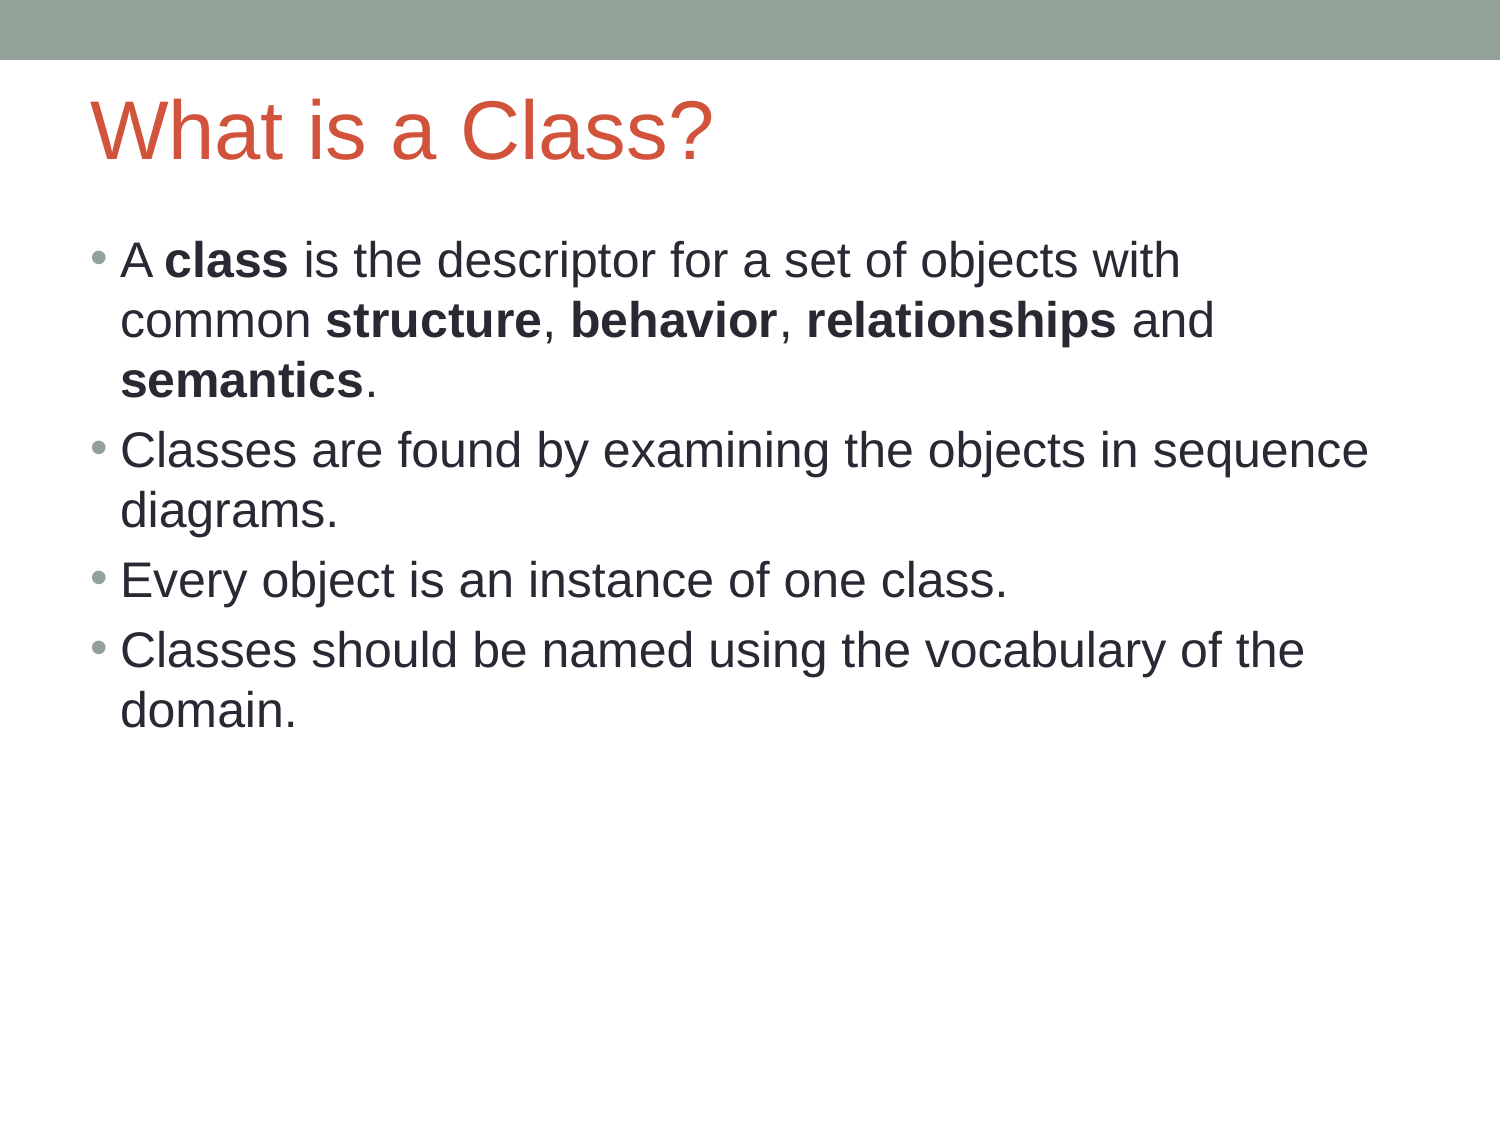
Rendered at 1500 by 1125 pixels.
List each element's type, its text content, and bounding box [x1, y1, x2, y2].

list A class is the descriptor for a set of objects with common structure, behavior, relationships and semantics. Classes are found by examining the objects in sequence diagrams. Every object is an instance of one class. Classes should be named using the vocabulary of the domain. [75, 219, 1400, 1035]
title What is a Class? [75, 20, 1342, 219]
